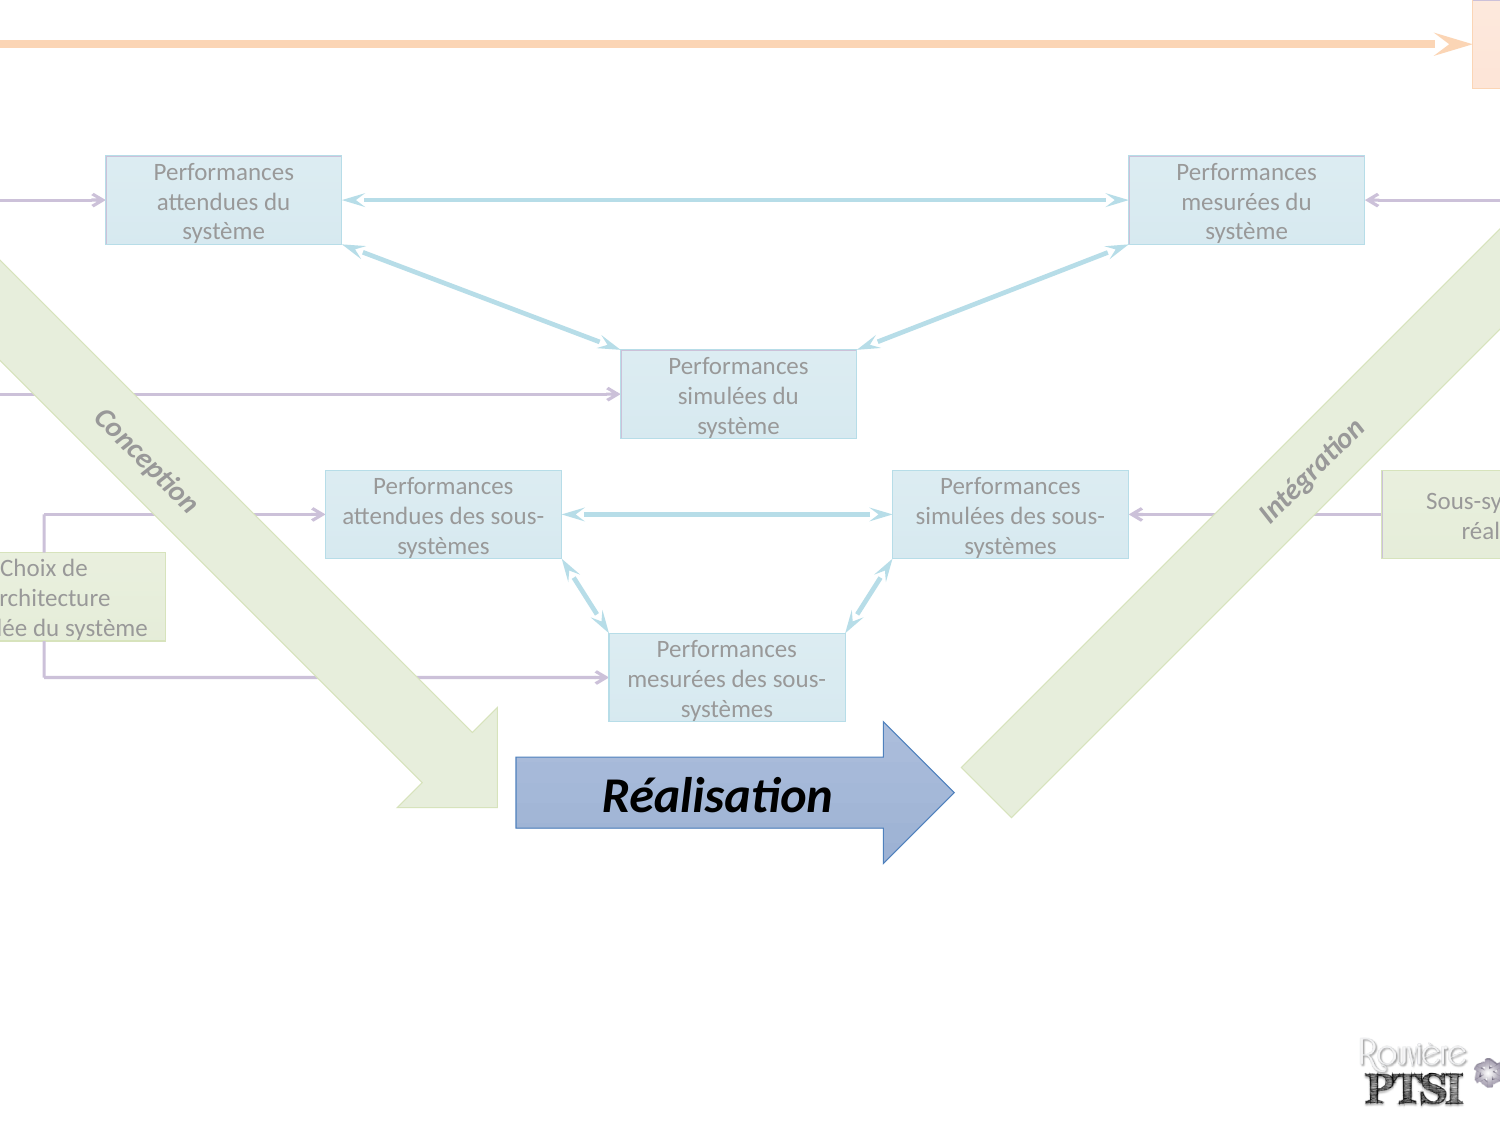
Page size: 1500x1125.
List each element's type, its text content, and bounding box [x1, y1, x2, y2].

picture [1359, 1037, 1500, 1109]
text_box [856, 244, 1129, 350]
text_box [845, 558, 893, 634]
text_box [0, 0, 1500, 894]
text_box Réalisation [515, 720, 956, 865]
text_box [561, 558, 610, 634]
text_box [341, 244, 621, 350]
